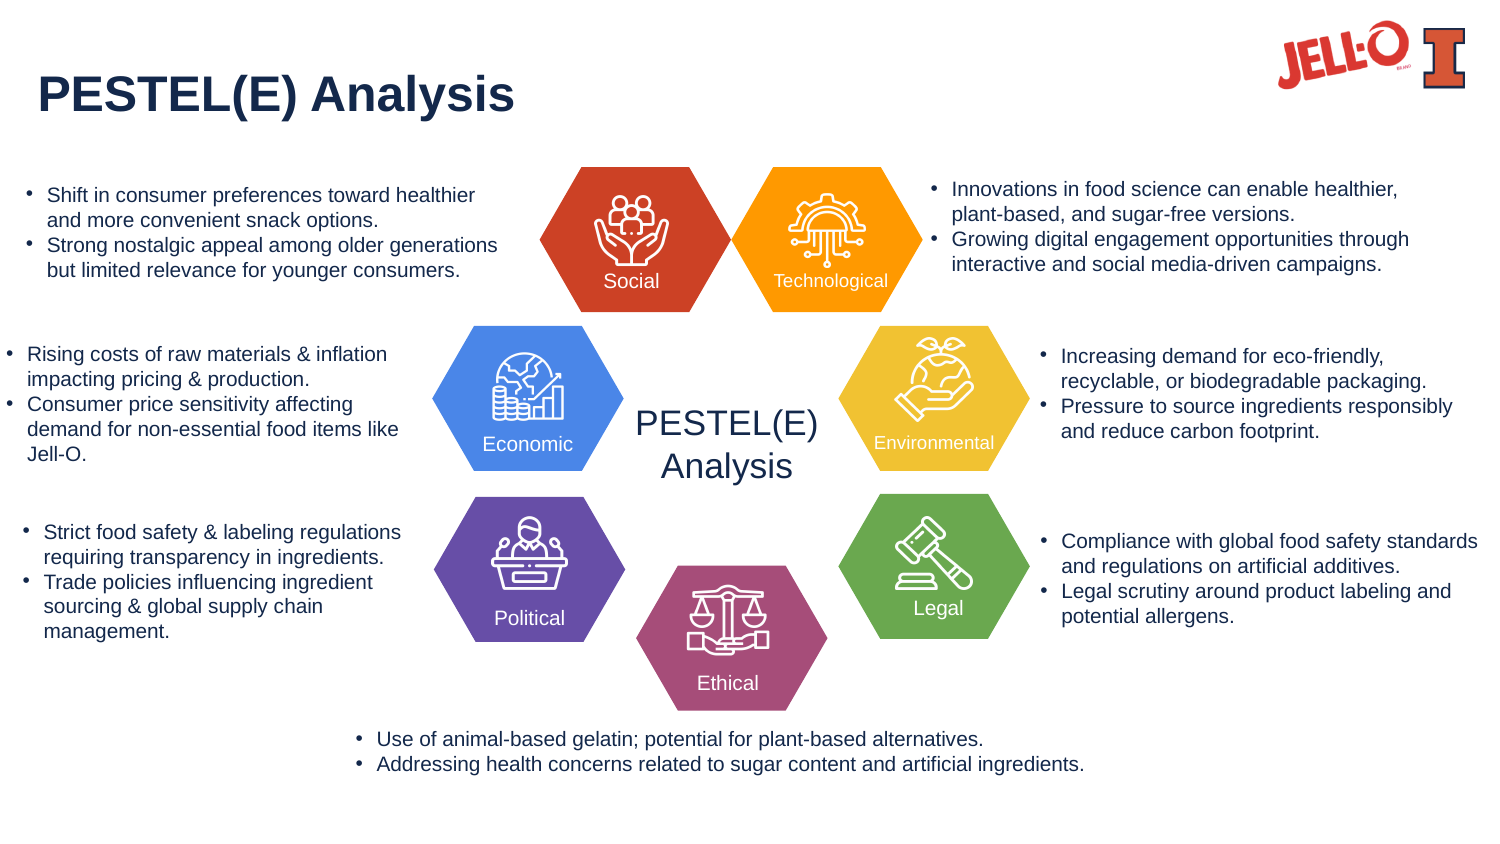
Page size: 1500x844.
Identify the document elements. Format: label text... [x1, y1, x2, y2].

text_box PESTEL(E) Analysis [618, 385, 836, 493]
text_box Compliance with global food safety standards and regulations on artificial additives. Legal scrutiny around product labeling and potential allergens. [1024, 513, 1500, 638]
picture [491, 516, 568, 591]
picture [789, 192, 866, 270]
title PESTEL(E) Analysis [37, 58, 1463, 132]
picture [490, 349, 566, 423]
text_box Political [458, 589, 601, 622]
text_box [433, 496, 626, 612]
text_box [838, 493, 1030, 639]
text_box Strict food safety & labeling regulations requiring transparency in ingredients. Trade policies influencing ingredient sourcing & global supply chain management. [6, 518, 439, 643]
text_box Technological [755, 254, 906, 286]
text_box [432, 325, 618, 440]
text_box Use of animal-based gelatin; potential for plant-based alternatives. Addressing health concerns related to sugar content and artificial ingredients. [339, 710, 1115, 795]
text_box Legal [867, 579, 1010, 611]
text_box Economic [456, 415, 600, 448]
text_box [464, 622, 595, 642]
text_box Social [560, 252, 703, 285]
text_box [539, 167, 732, 313]
picture [890, 337, 978, 422]
text_box [460, 448, 596, 471]
text_box Shift in consumer preferences toward healthier and more convenient snack options. Strong nostalgic appeal among older generations but limited relevance for younger consumers. [10, 166, 529, 304]
text_box [757, 286, 896, 313]
text_box Rising costs of raw materials & inflation impacting pricing & production. Consumer price sensitivity affecting demand for non-essential food items like Jell-O. [0, 325, 433, 471]
picture [593, 194, 670, 267]
text_box [838, 325, 1030, 426]
text_box [731, 167, 923, 281]
text_box Increasing demand for eco-friendly, recyclable, or biodegradable packaging. Pressure to source ingredients responsibly and reduce carbon footprint. [1024, 327, 1498, 458]
picture [895, 516, 973, 591]
text_box [636, 565, 828, 686]
text_box Environmental [854, 416, 1014, 459]
text_box Ethical [656, 654, 800, 687]
picture [1261, 8, 1485, 111]
picture [684, 577, 772, 662]
text_box [664, 687, 800, 711]
text_box Innovations in food science can enable healthier, plant-based, and sugar-free versions. Growing digital engagement opportunities through interactive and social media-driven campaigns. [914, 160, 1434, 292]
text_box [873, 459, 995, 471]
